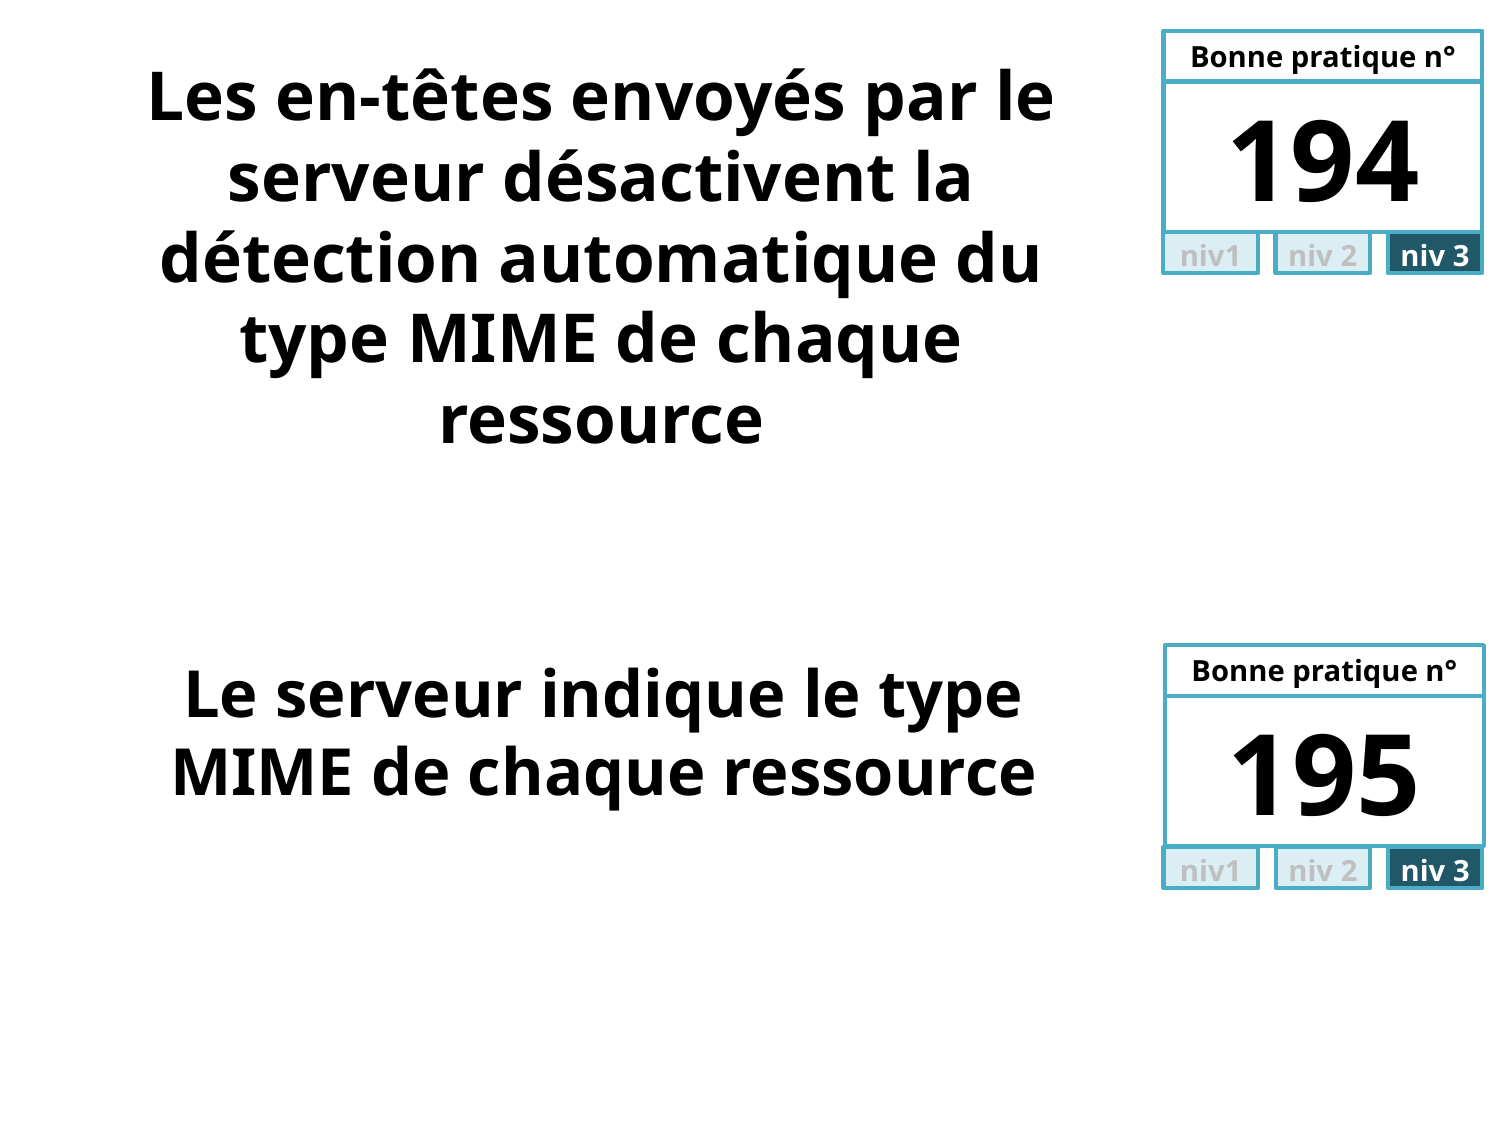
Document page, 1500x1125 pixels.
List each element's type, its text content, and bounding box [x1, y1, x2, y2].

text_box niv 2 [1275, 846, 1371, 889]
list 194 [1161, 79, 1484, 234]
text_box niv1 [1163, 846, 1258, 889]
text_box niv 3 [1387, 846, 1483, 889]
title Les en-têtes envoyés par le serveur désactivent la détection automatique du type MIME de chaque ressource [75, 45, 1128, 233]
text_box Bonne pratique n° [1164, 645, 1484, 696]
text_box 195 [1164, 696, 1484, 846]
text_box Le serveur indique le type MIME de chaque ressource [78, 645, 1130, 965]
